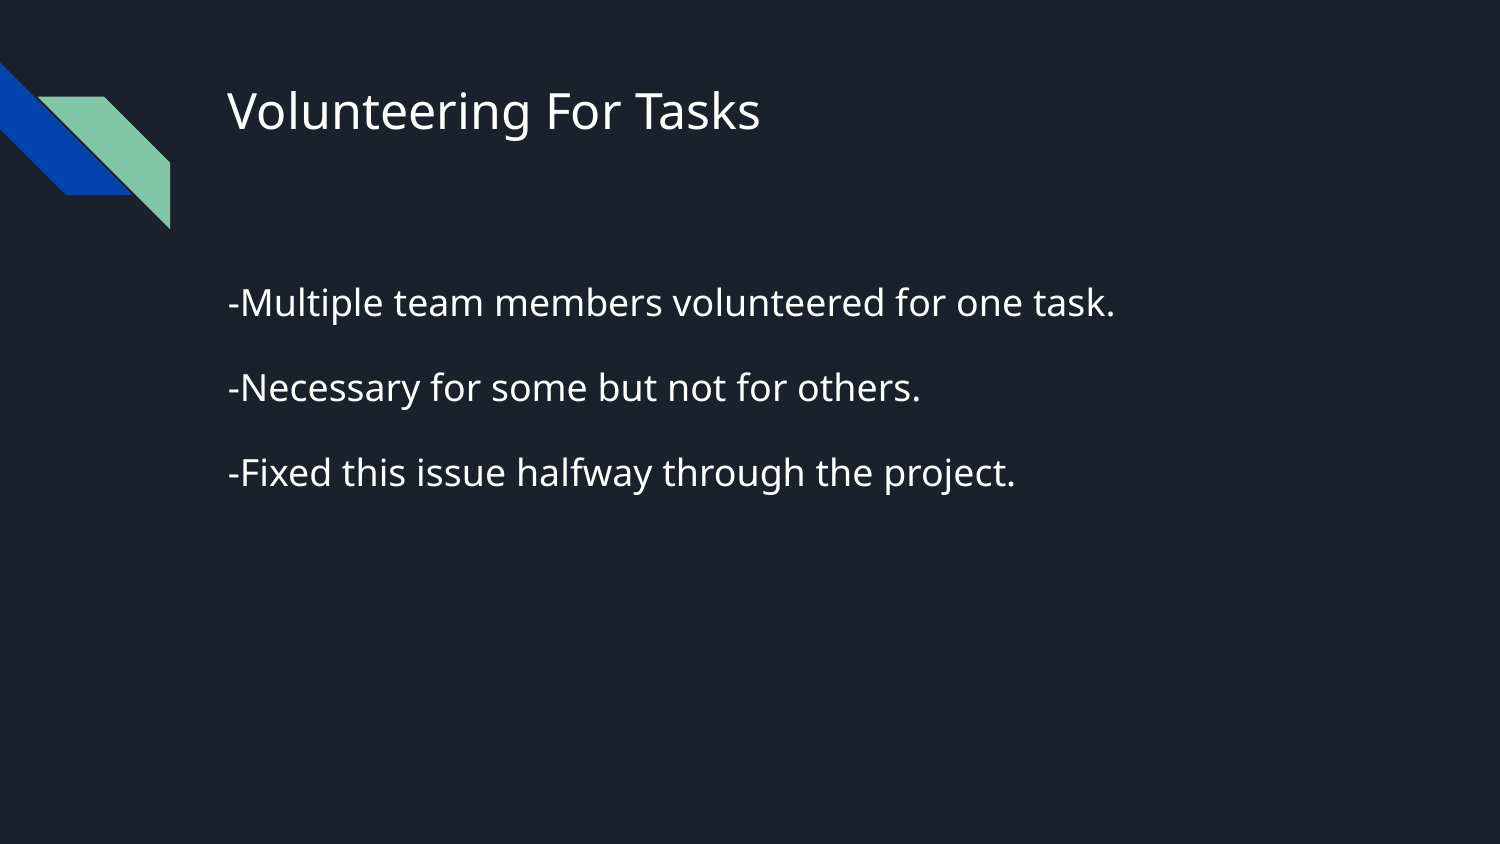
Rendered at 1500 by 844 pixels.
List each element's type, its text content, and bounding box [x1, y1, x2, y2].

title Volunteering For Tasks [212, 64, 1368, 215]
list -Multiple team members volunteered for one task. -Necessary for some but not for others. -Fixed this issue halfway through the project. [212, 257, 1368, 735]
